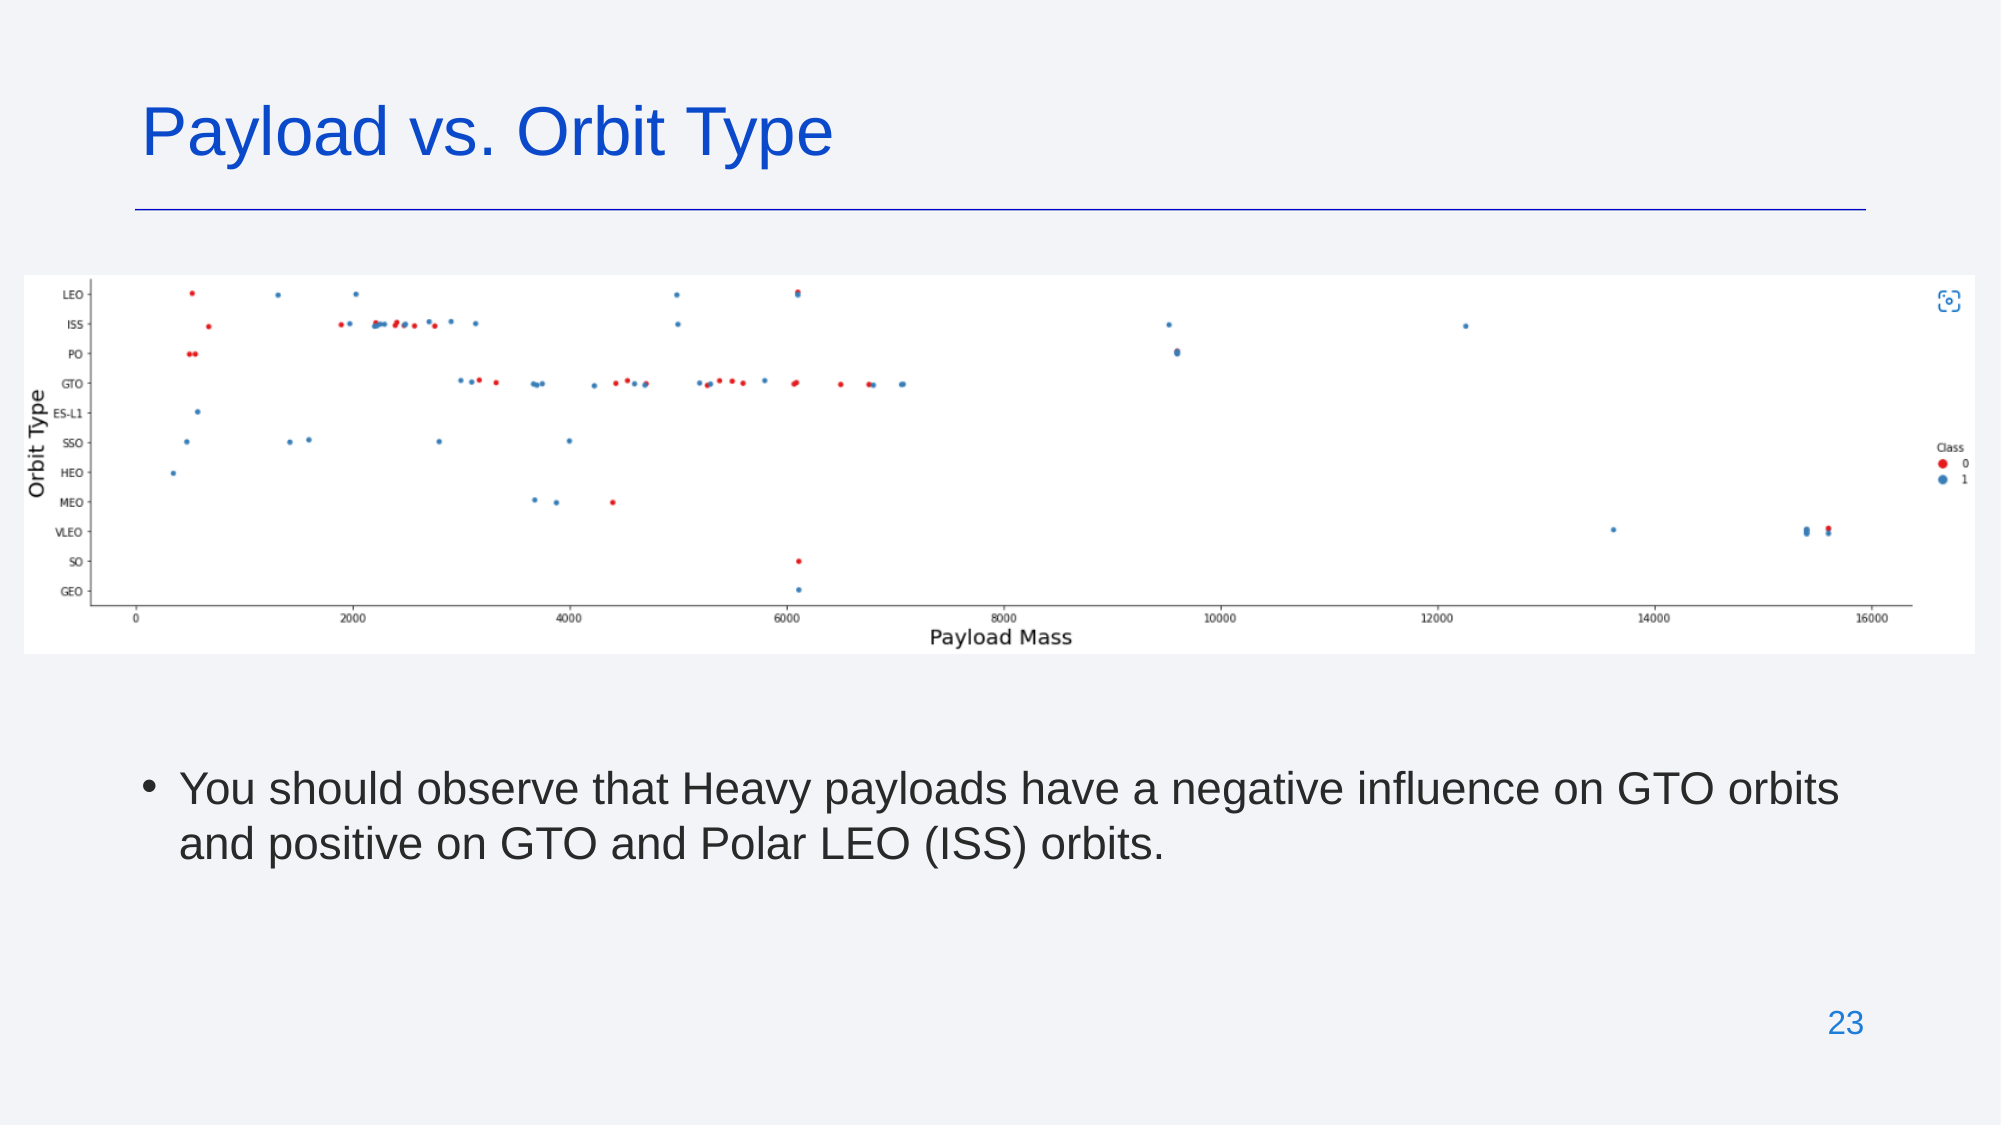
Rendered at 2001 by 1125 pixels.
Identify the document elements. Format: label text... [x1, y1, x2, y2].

text_box Payload vs. Orbit Type [126, 88, 1852, 179]
slide_number 23 [1429, 988, 1880, 1055]
picture [0, 0, 2001, 1125]
list You should observe that Heavy payloads have a negative influence on GTO orbits and positive on GTO and Polar LEO (ISS) orbits. [126, 750, 1880, 963]
